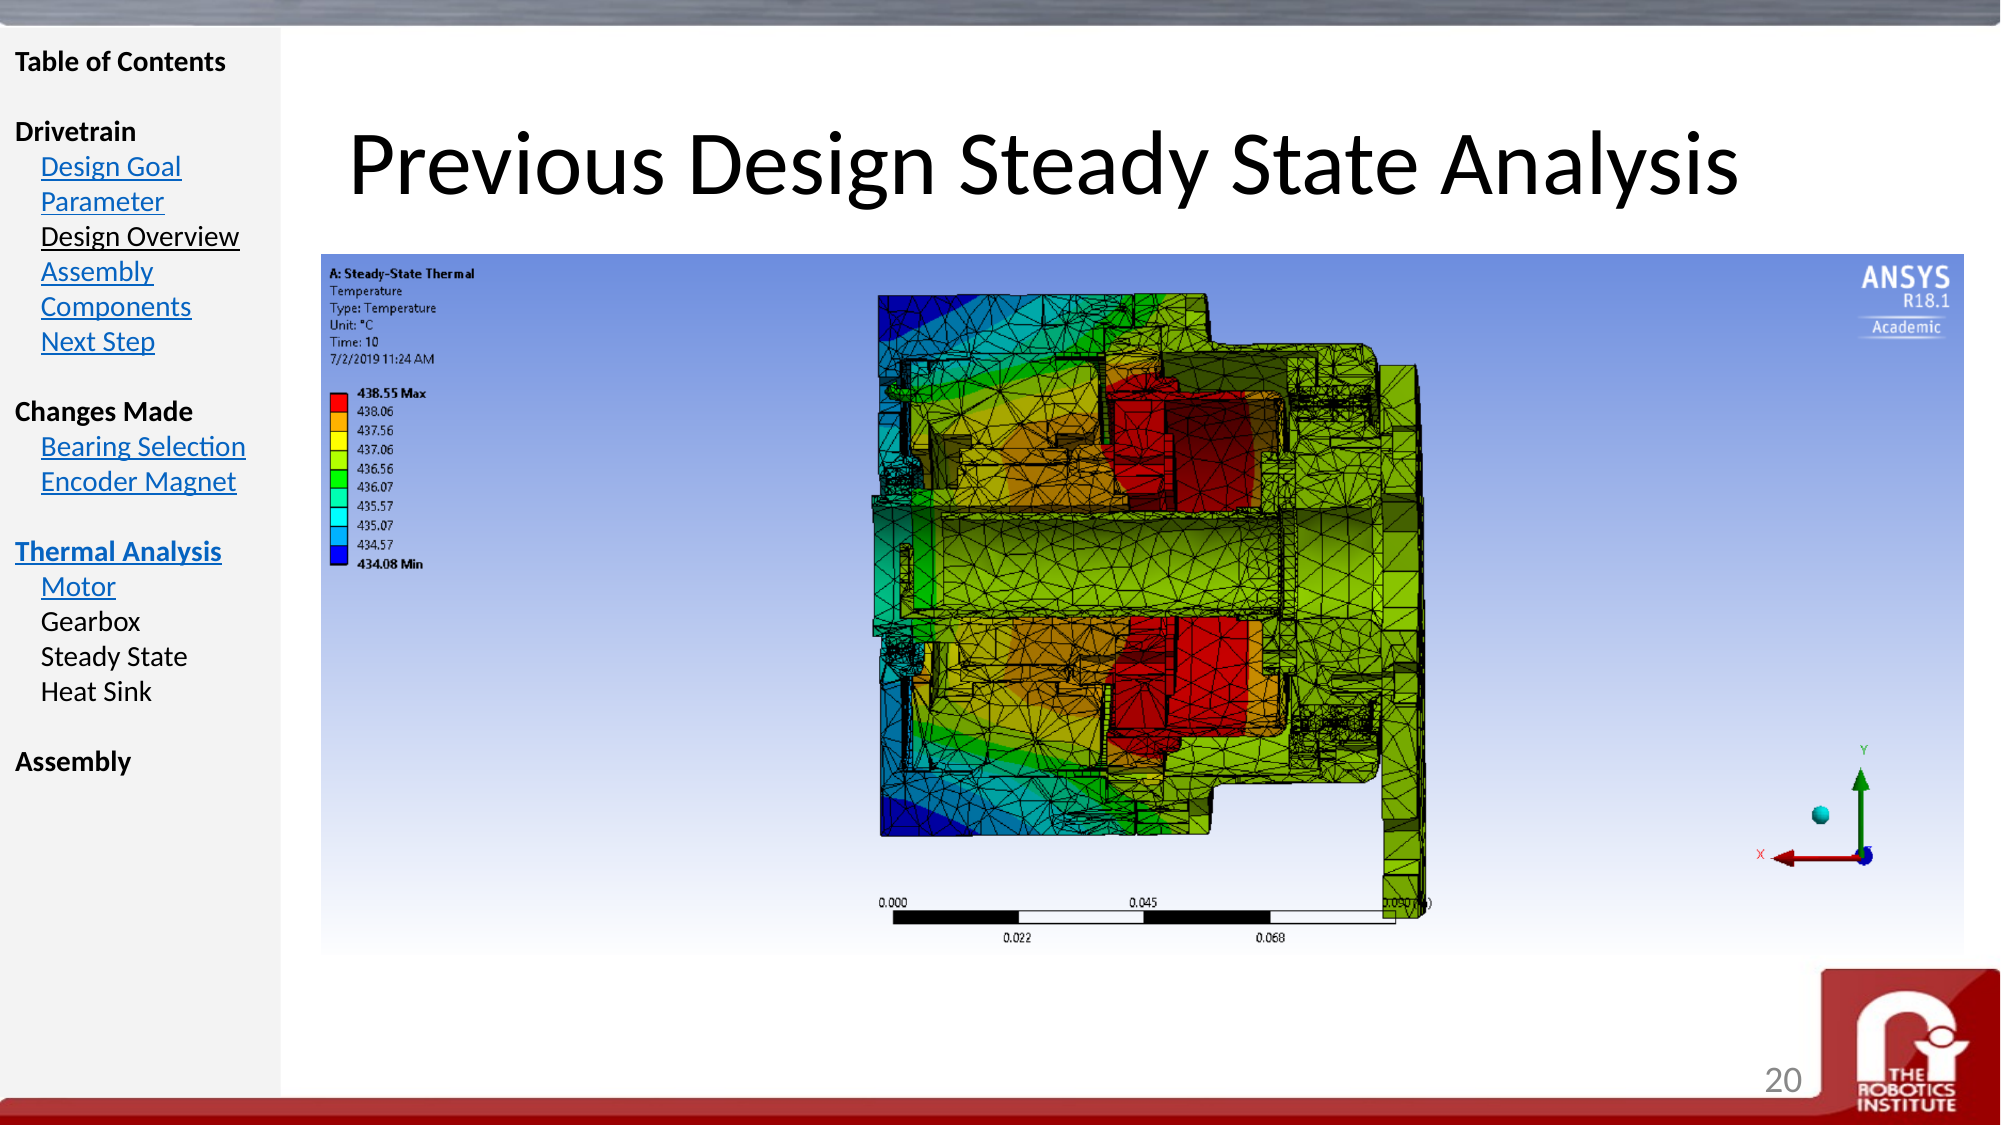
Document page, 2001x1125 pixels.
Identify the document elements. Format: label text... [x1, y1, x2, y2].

title Previous Design Steady State Analysis [333, 56, 1840, 253]
picture [0, 0, 2001, 1125]
slide_number ‹#› [1367, 1047, 1818, 1108]
